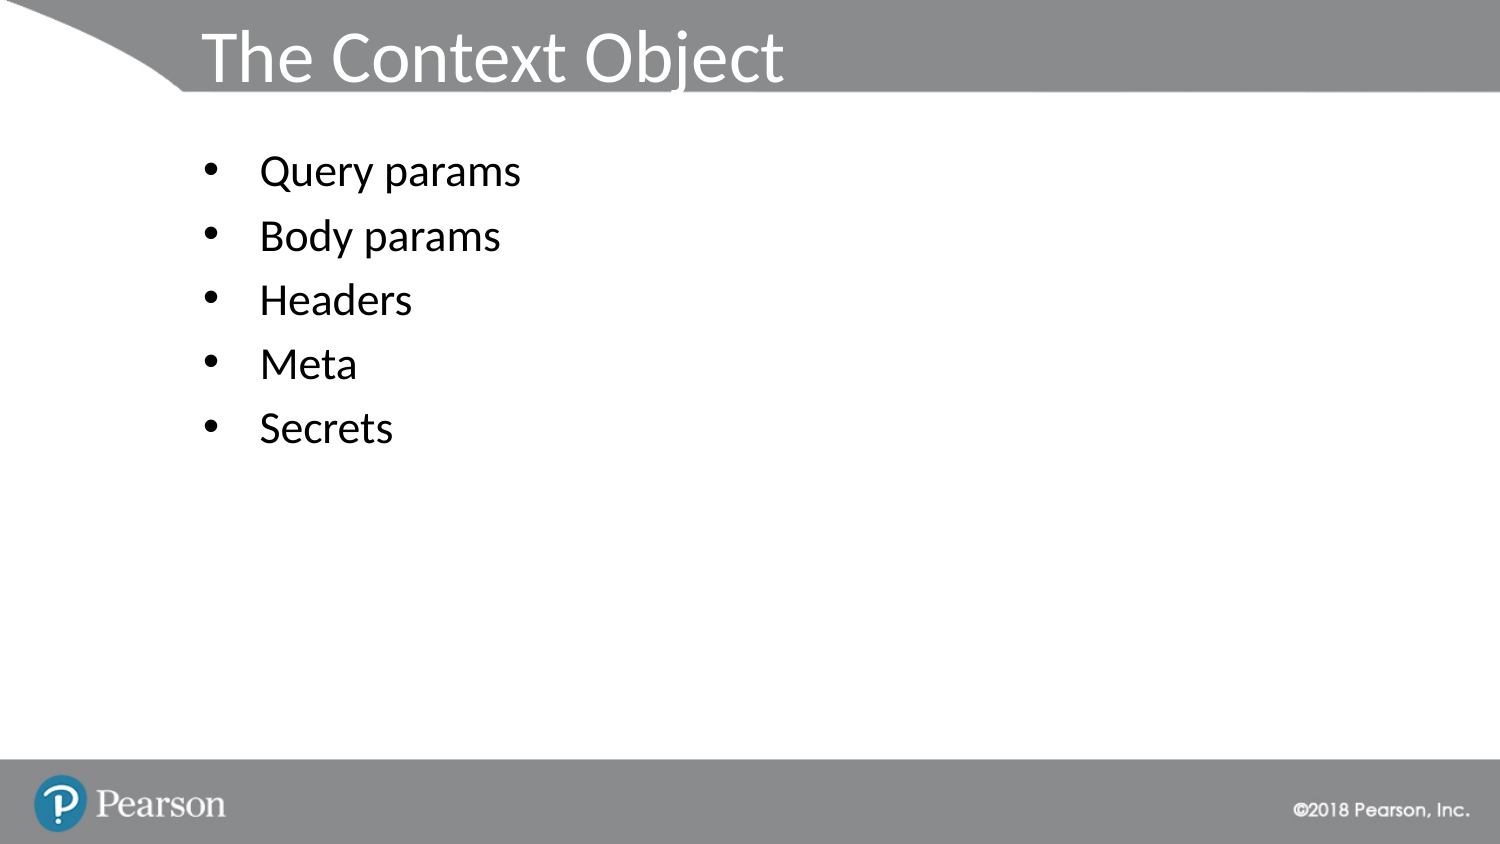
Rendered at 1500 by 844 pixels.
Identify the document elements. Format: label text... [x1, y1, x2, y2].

list Query params Body params Headers Meta Secrets [188, 133, 1425, 716]
picture [0, 0, 1500, 844]
title The Context Object [186, 0, 1425, 92]
